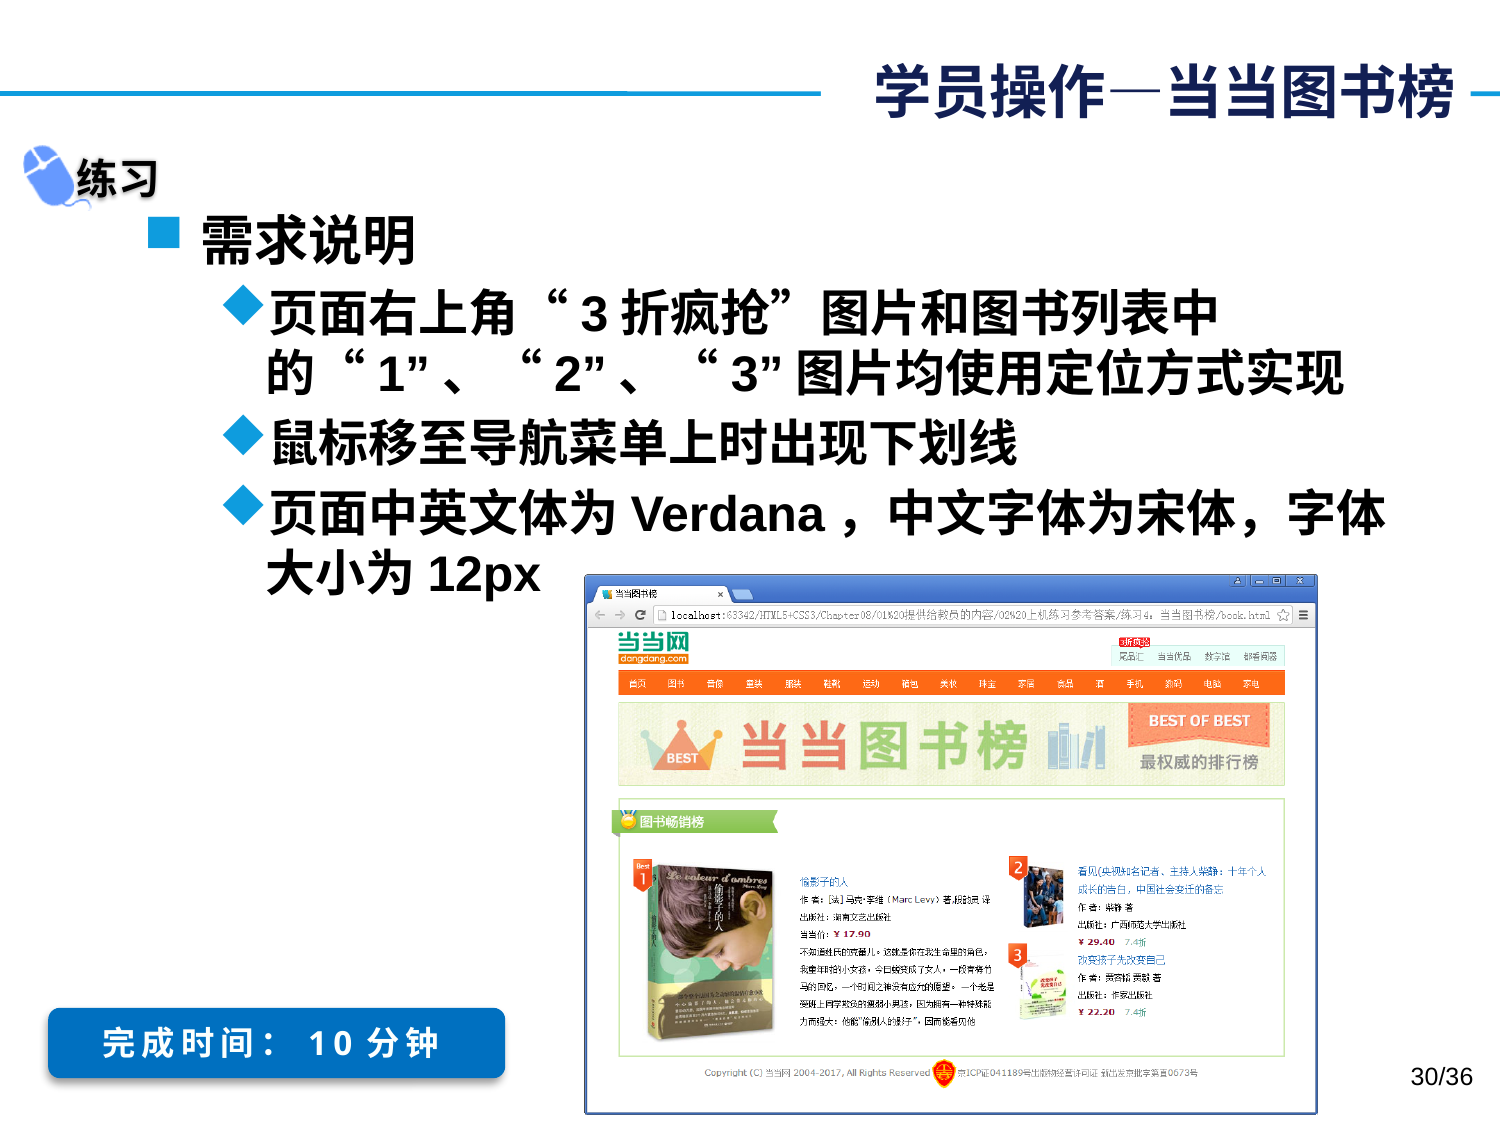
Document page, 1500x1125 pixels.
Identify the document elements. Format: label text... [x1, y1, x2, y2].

list 需求说明 页面右上角“3折疯抢”图片和图书列表中的“1”、“2”、“3”图片均使用定位方式实现 鼠标移至导航菜单上时出现下划线 页面中英文体为Verdana，中文字体为宋体，字体大小为12px [128, 199, 1447, 1043]
title 学员操作—当当图书榜 [820, 46, 1471, 133]
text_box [47, 1007, 506, 1079]
picture [584, 574, 1319, 1115]
slide_number 30/36 [1323, 1053, 1489, 1114]
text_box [23, 144, 176, 212]
